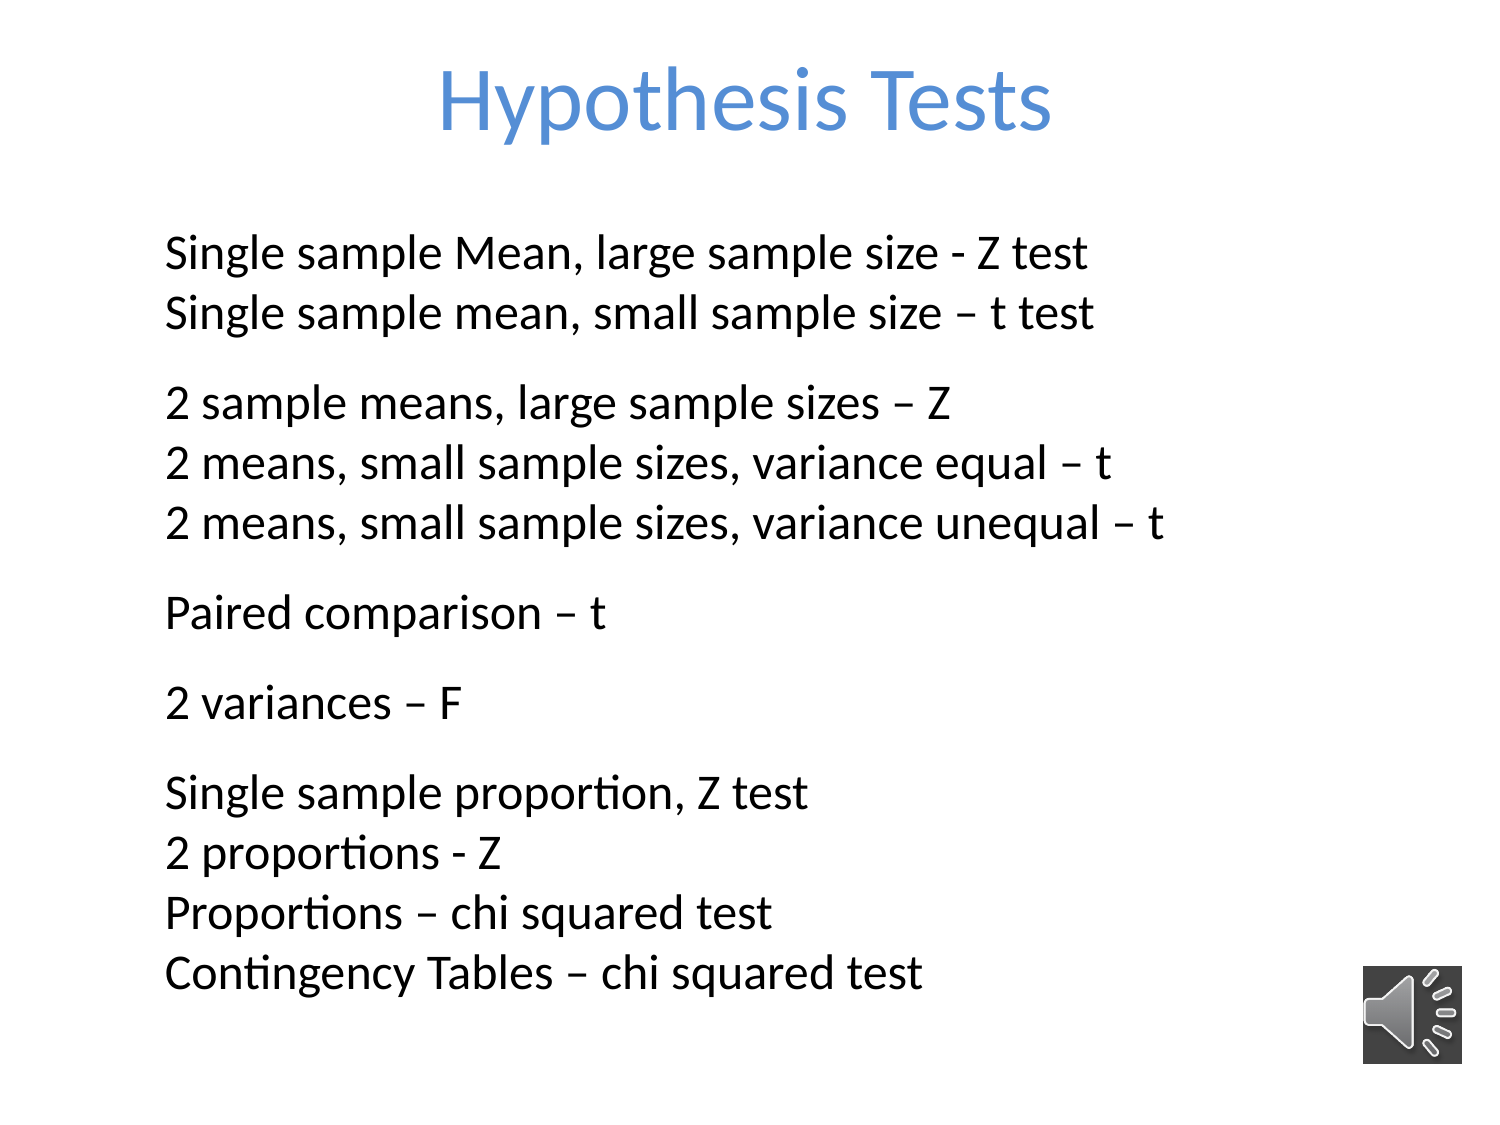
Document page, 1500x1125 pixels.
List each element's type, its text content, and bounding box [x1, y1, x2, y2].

text_box Single sample Mean, large sample size - Z test Single sample mean, small sample size – t test 2 sample means, large sample sizes – Z 2 means, small sample sizes, variance equal – t 2 means, small sample sizes, variance unequal – t Paired comparison – t 2 variances – F Single sample proportion, Z test 2 proportions - Z Proportions – chi squared test Contingency Tables – chi squared test [149, 212, 1363, 1007]
title Hypothesis Tests [81, 24, 1432, 163]
picture [1362, 964, 1463, 1066]
